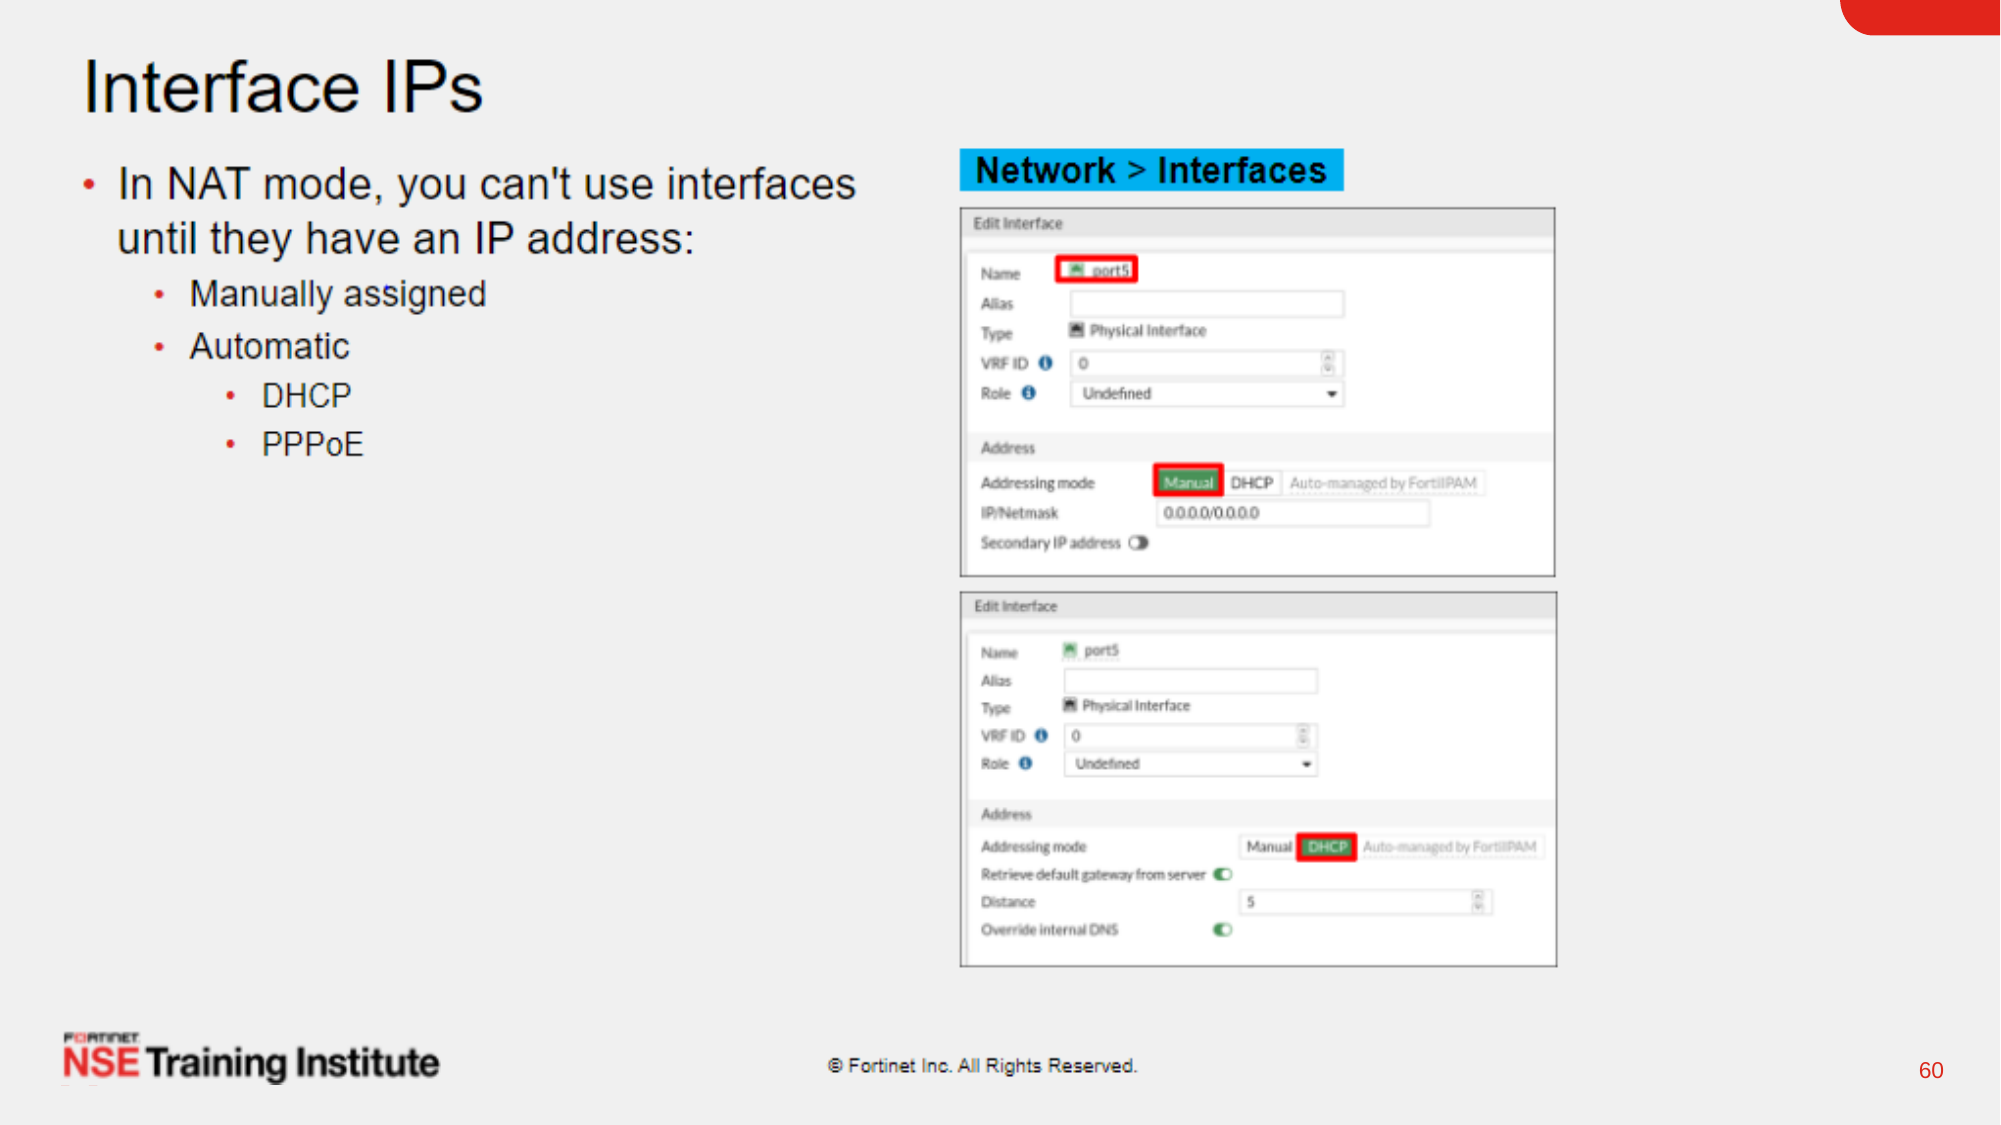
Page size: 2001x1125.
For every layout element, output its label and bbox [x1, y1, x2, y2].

picture [47, 46, 1905, 1085]
